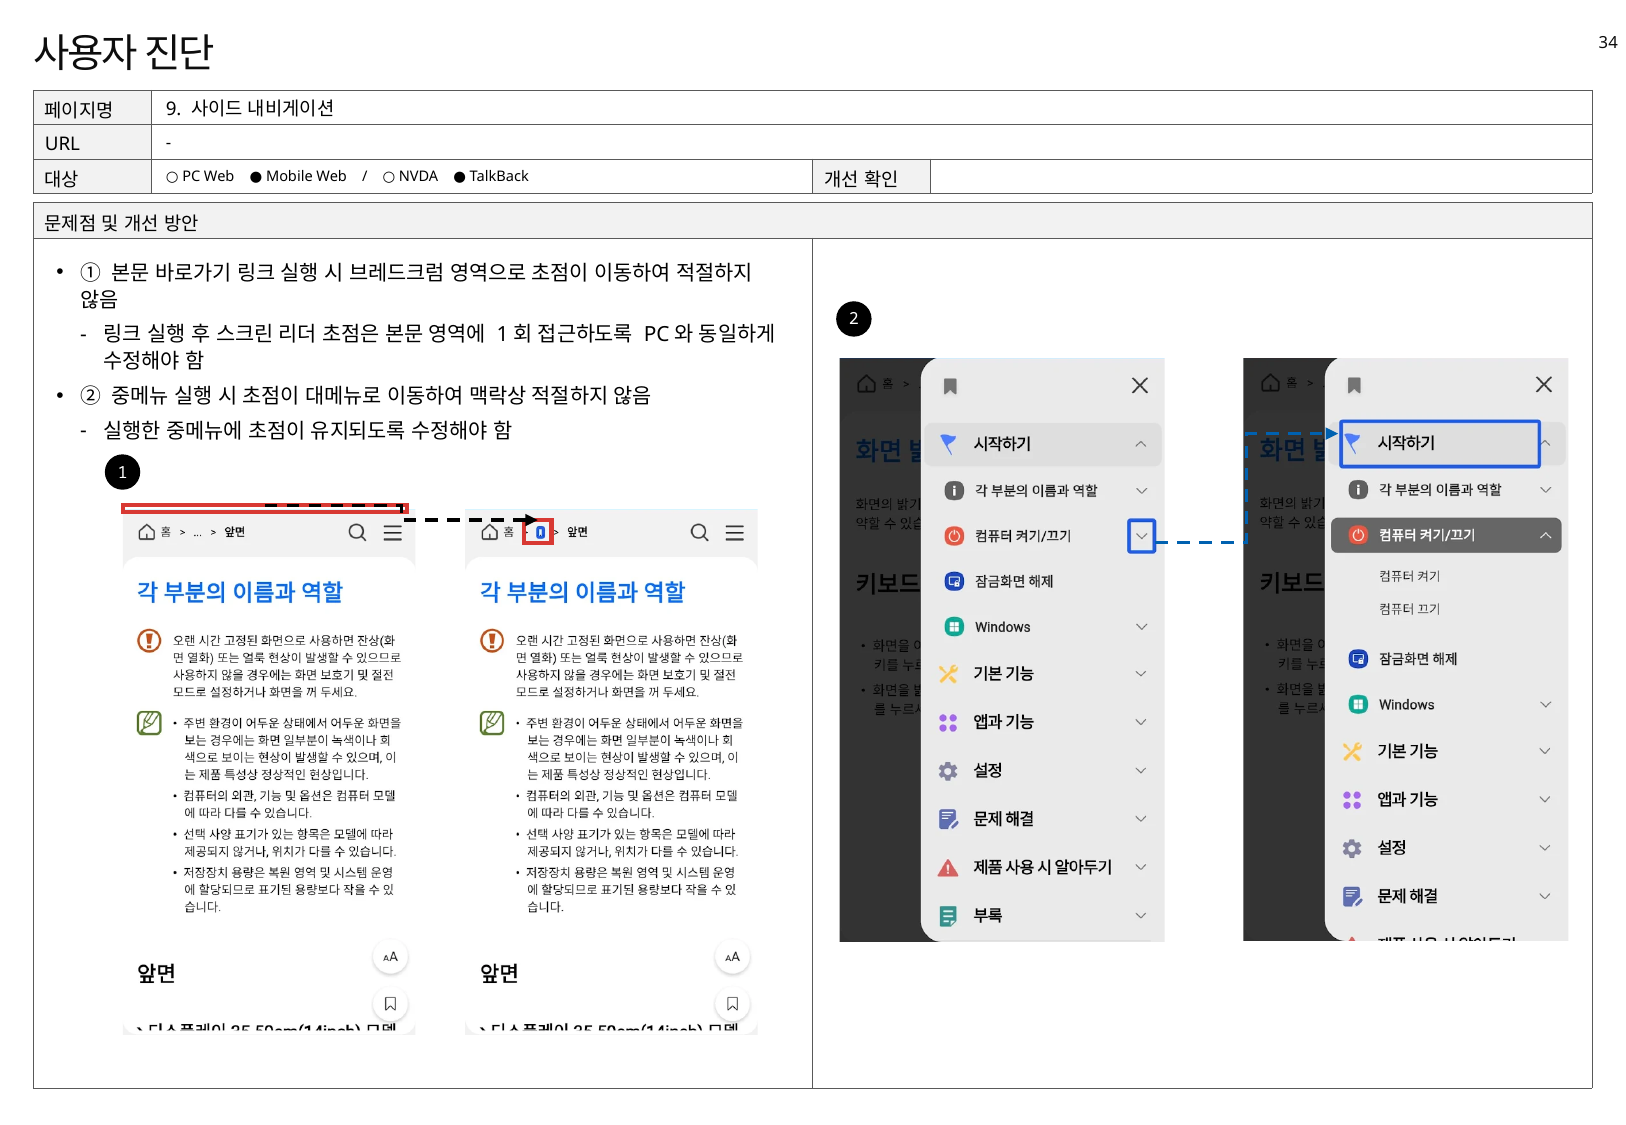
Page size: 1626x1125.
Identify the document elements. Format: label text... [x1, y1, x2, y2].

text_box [104, 454, 758, 1035]
list 9. 사이드 내비게이션 [151, 90, 1593, 125]
list - [151, 125, 1593, 160]
picture [1243, 358, 1569, 941]
picture [839, 358, 1165, 942]
text_box 2 [835, 300, 873, 338]
title 사용자 진단 [33, 33, 1463, 77]
list ○ PC Web ● Mobile Web / ○ NVDA ● TalkBack [151, 158, 813, 193]
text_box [1155, 433, 1339, 542]
list ① 본문 바로가기 링크 실행 시 브레드크럼 영역으로 초점이 이동하여 적절하지 않음 링크 실행 후 스크린 리더 초점은 본문 영역에 1회 접근하도록 PC와 동일하게 수정해야 함 ② 중메뉴 실행 시 초점이 대메뉴로 이동하여 맥락상 적절하지 않음 실행한 중메뉴에 초점이 유지되도록 수정해야 함 [56, 257, 789, 408]
